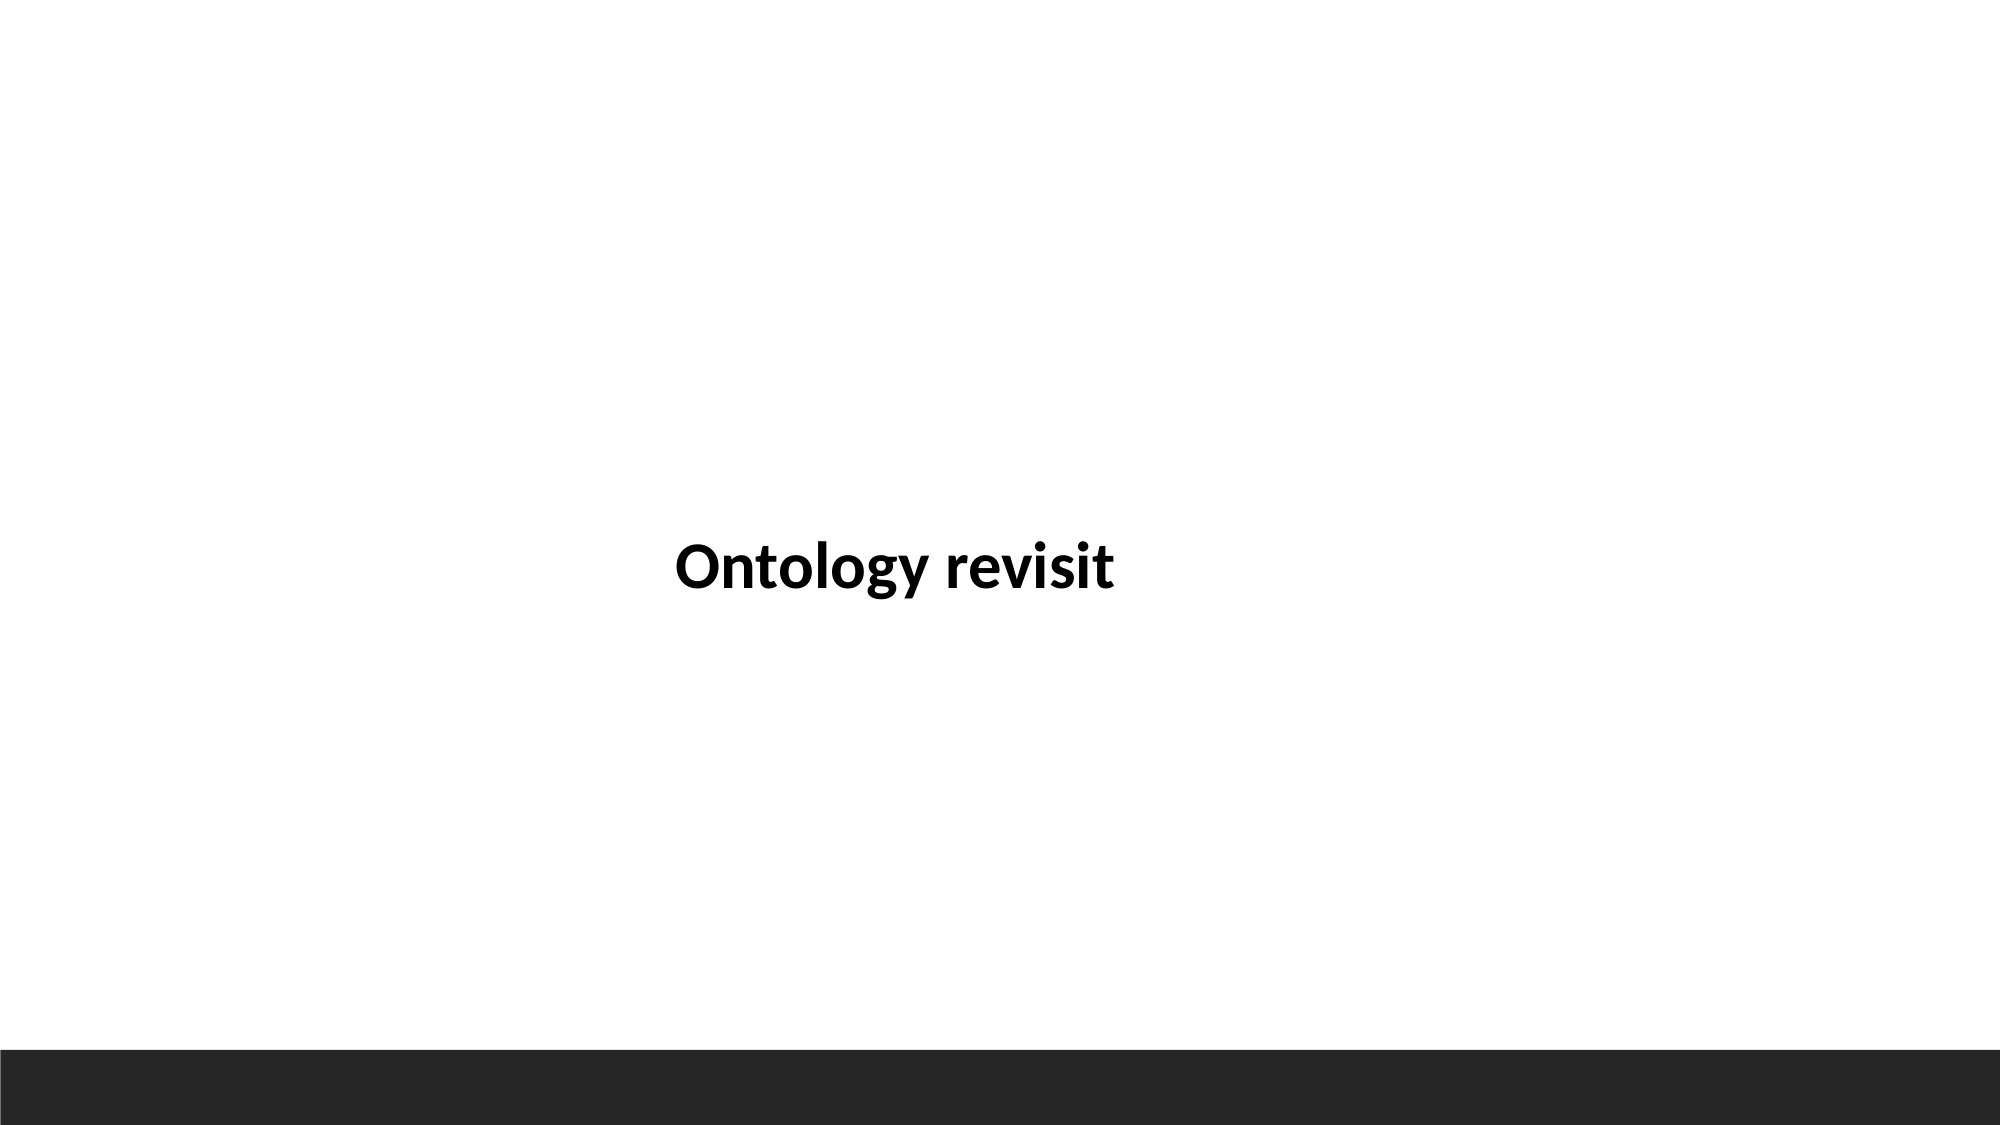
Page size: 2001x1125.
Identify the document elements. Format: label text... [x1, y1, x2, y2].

text_box Ontology revisit [660, 514, 1598, 610]
